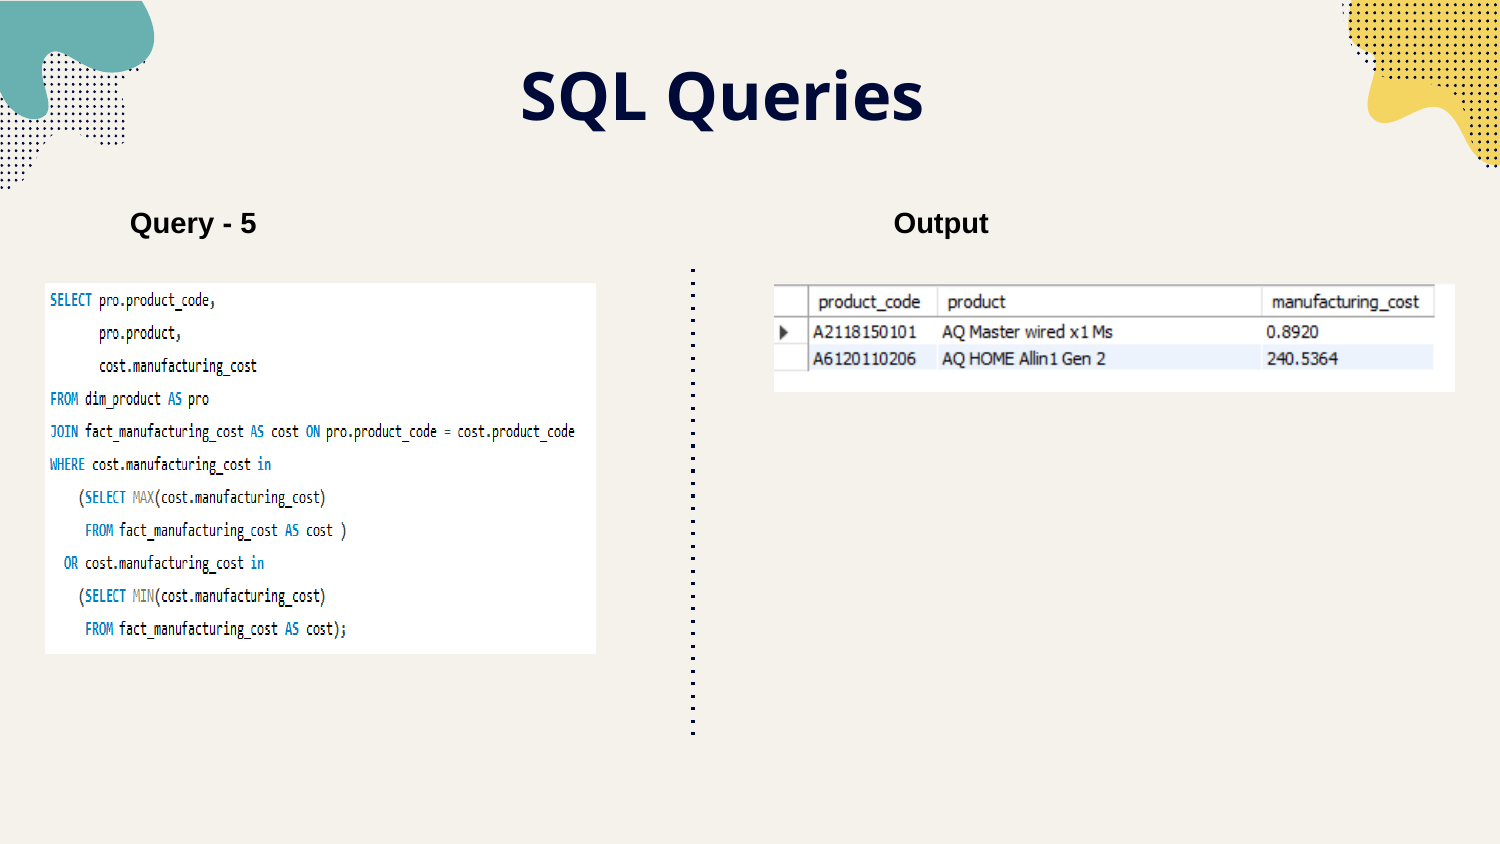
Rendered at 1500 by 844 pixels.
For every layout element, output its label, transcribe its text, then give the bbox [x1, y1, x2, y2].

picture [45, 283, 596, 655]
text_box Output [878, 189, 1085, 247]
picture [774, 283, 1455, 392]
title SQL Queries [89, 38, 1356, 140]
text_box Query - 5 [114, 189, 321, 247]
